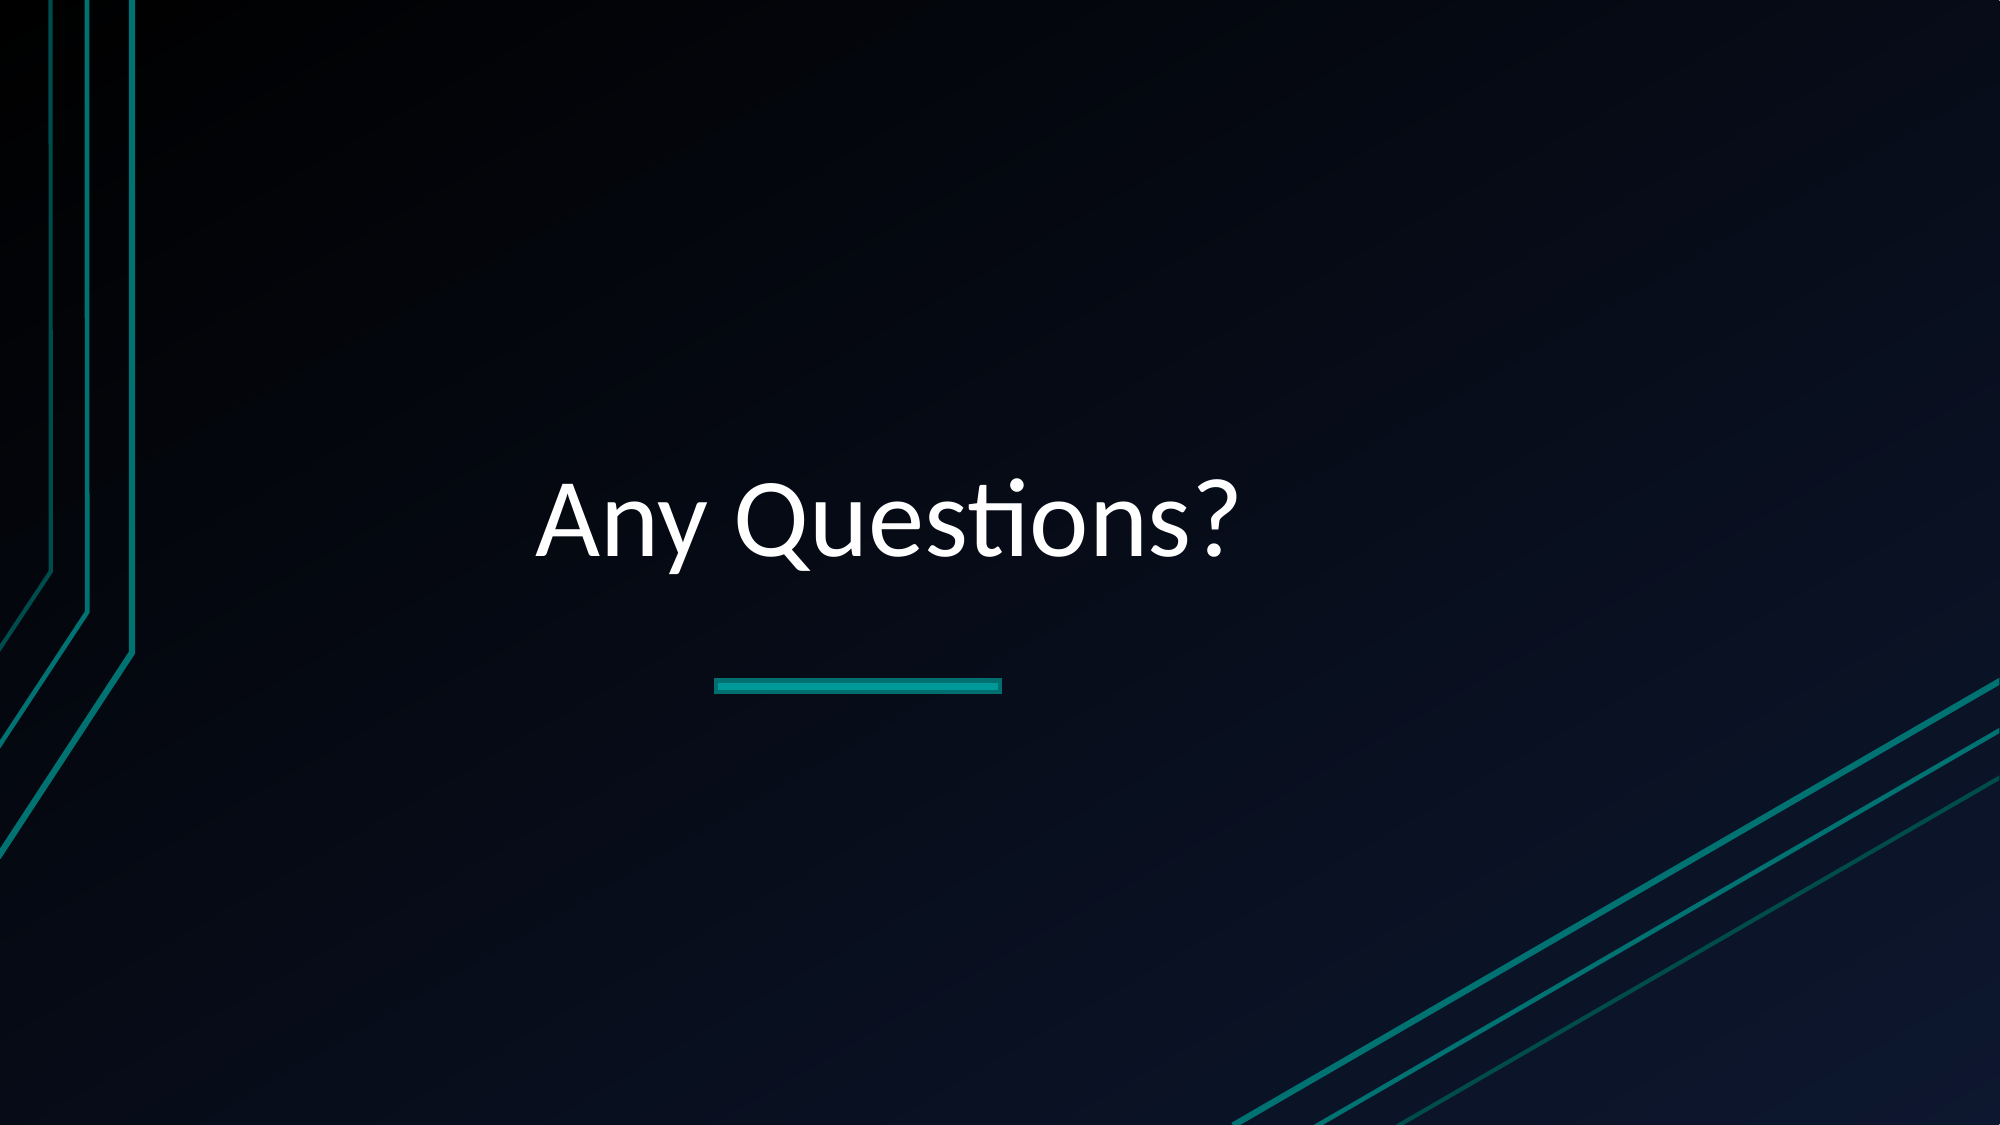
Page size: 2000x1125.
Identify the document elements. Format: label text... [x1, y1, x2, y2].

title Any Questions? [515, 137, 1982, 591]
text_box [716, 680, 1000, 693]
